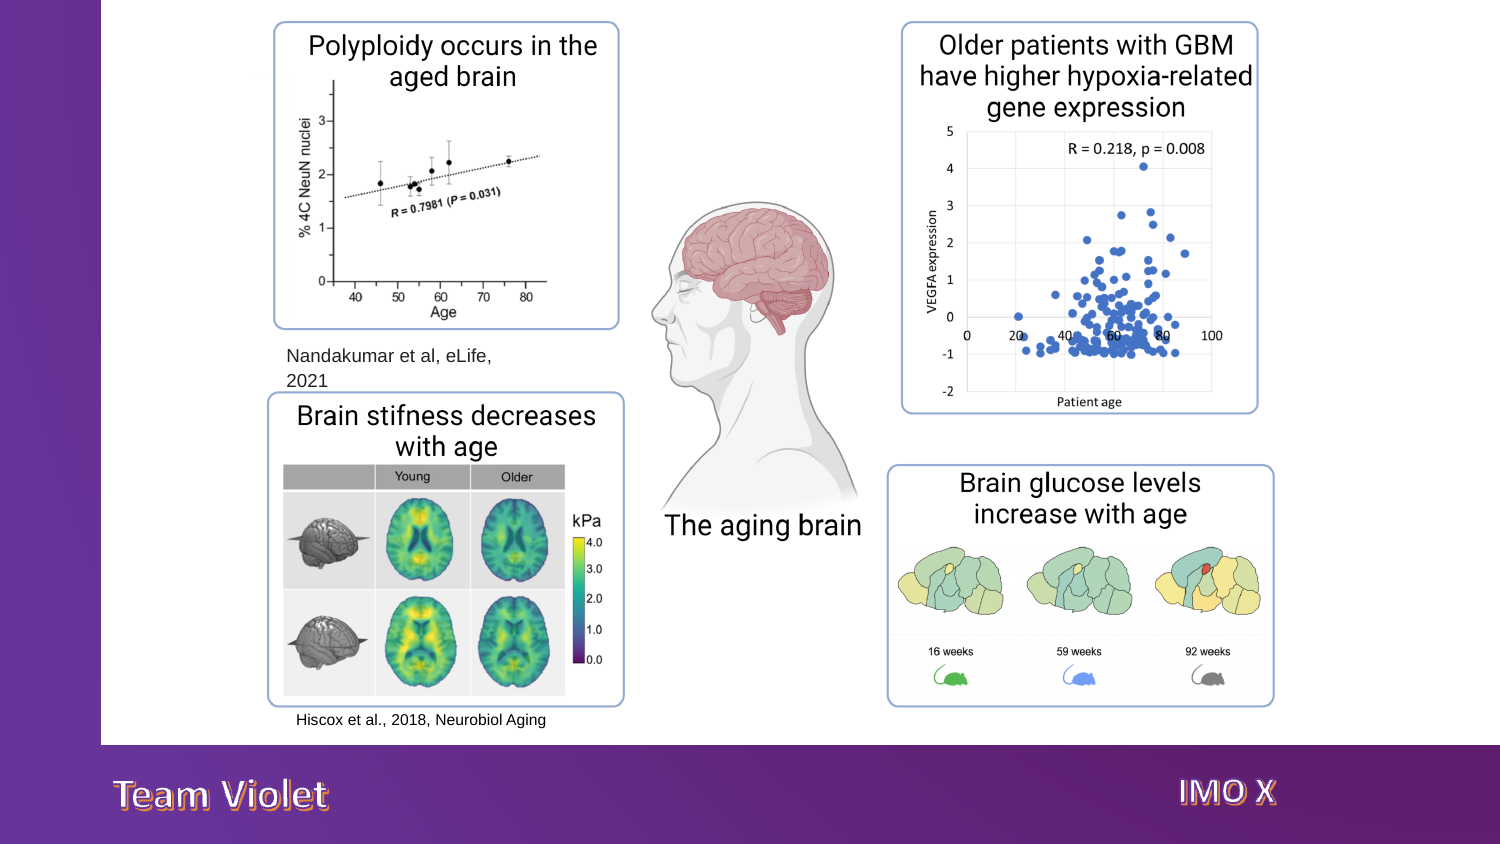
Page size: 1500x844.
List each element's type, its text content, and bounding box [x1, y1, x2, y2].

picture [0, 0, 1500, 844]
list Hiscox et al., 2018, Neurobiol Aging [281, 738, 668, 748]
